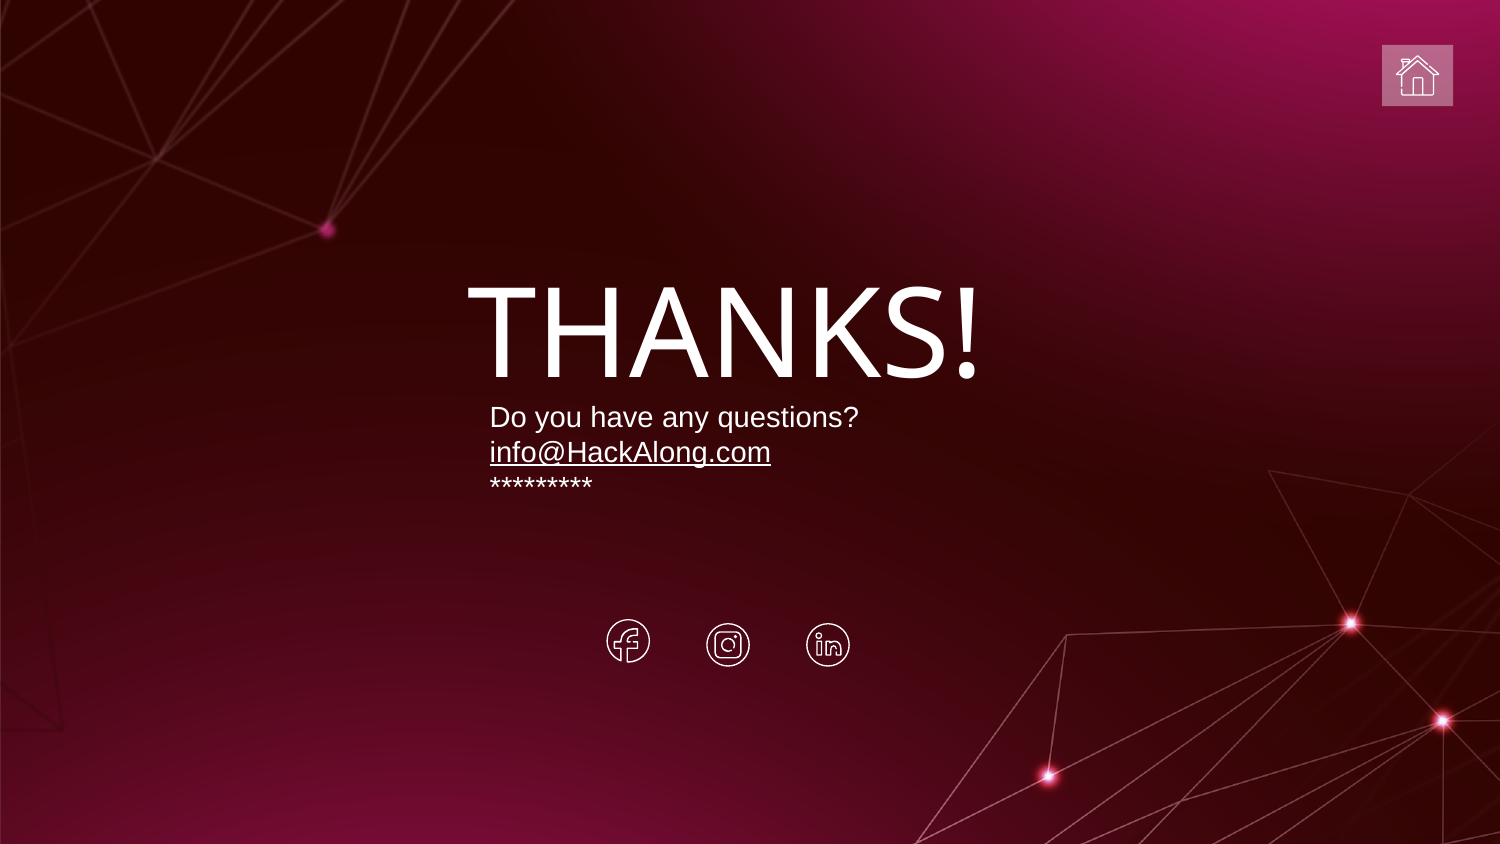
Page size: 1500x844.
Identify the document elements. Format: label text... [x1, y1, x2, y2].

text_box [1381, 44, 1454, 107]
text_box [705, 622, 751, 667]
text_box Do you have any questions? info@HackAlong.com ********* [474, 391, 1225, 511]
title THANKS! [452, 236, 1136, 435]
picture [0, 0, 1500, 844]
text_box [805, 622, 851, 667]
text_box [606, 619, 651, 663]
